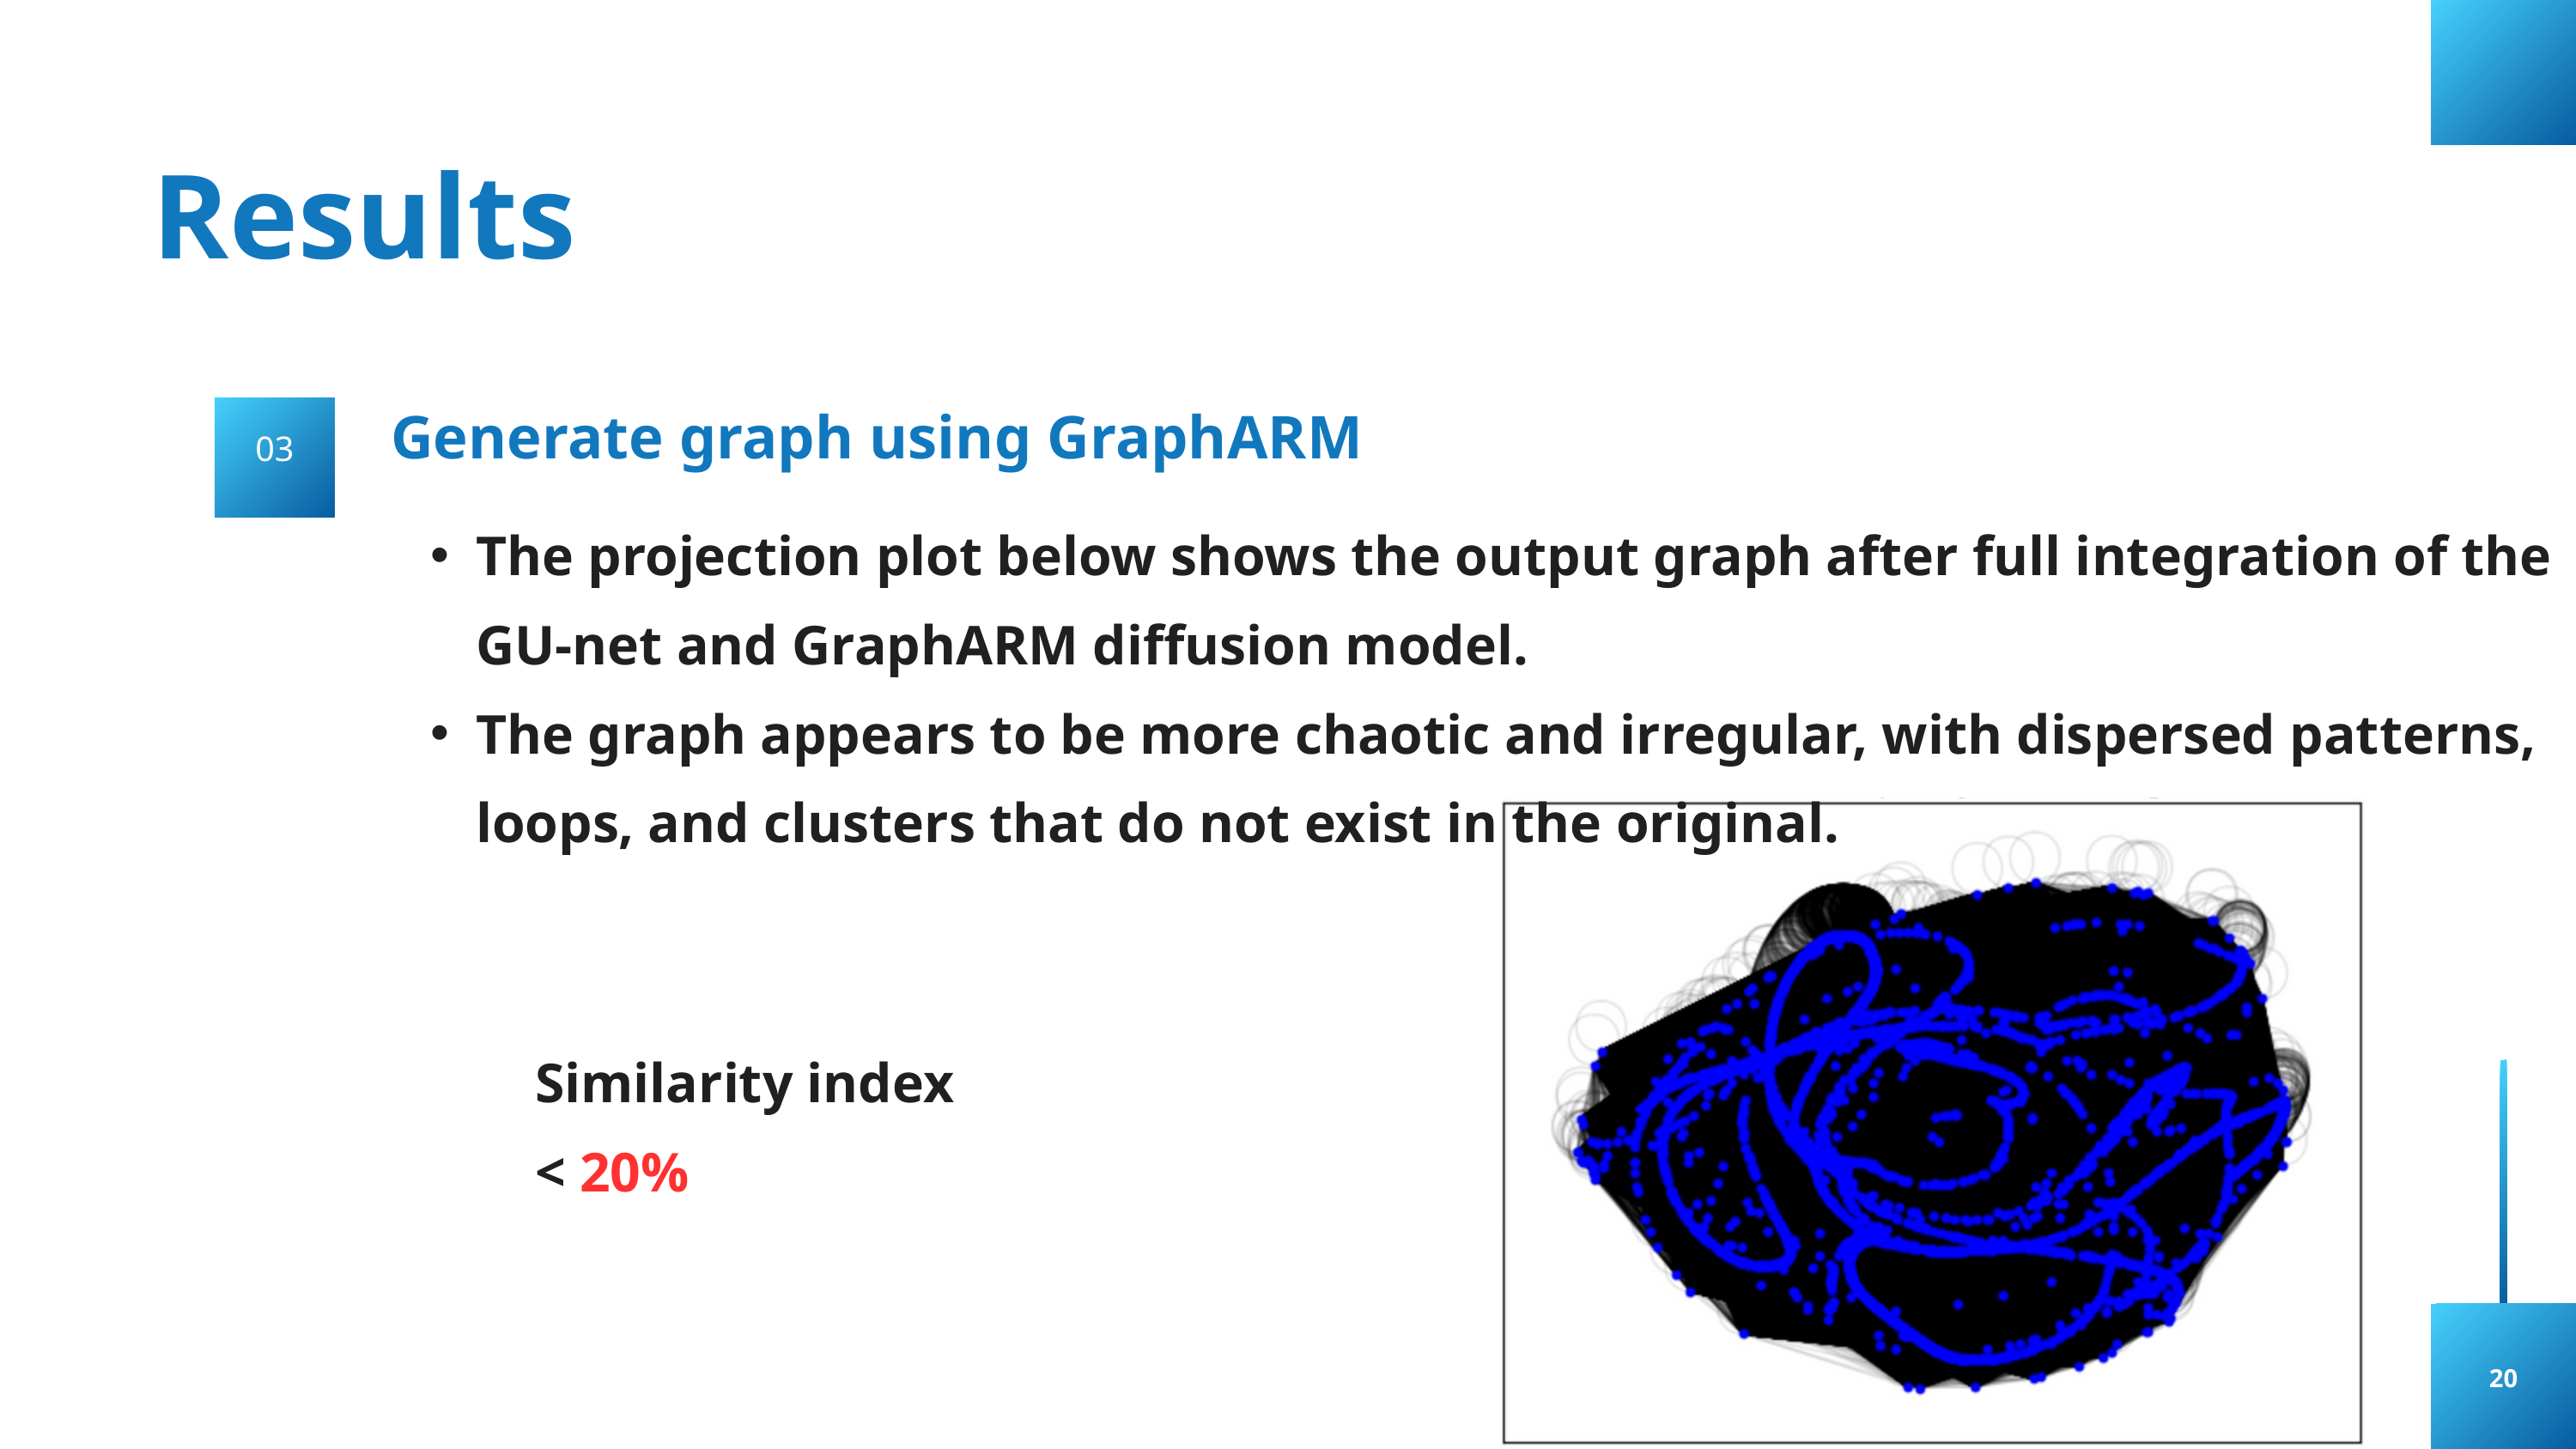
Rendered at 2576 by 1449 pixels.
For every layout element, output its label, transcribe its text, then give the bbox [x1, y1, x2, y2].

text_box The projection plot below shows the output graph after full integration of the GU-net and GraphARM diffusion model. The graph appears to be more chaotic and irregular, with dispersed patterns, loops, and clusters that do not exist in the original. [384, 497, 2576, 854]
text_box [1501, 854, 2365, 1449]
text_box Results [152, 154, 734, 282]
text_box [2500, 1059, 2507, 1302]
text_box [2430, 1303, 2576, 1449]
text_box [214, 397, 335, 518]
text_box Similarity index < 20% [535, 1024, 999, 1203]
text_box Generate graph using GraphARM [391, 388, 1894, 471]
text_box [2430, 0, 2576, 145]
